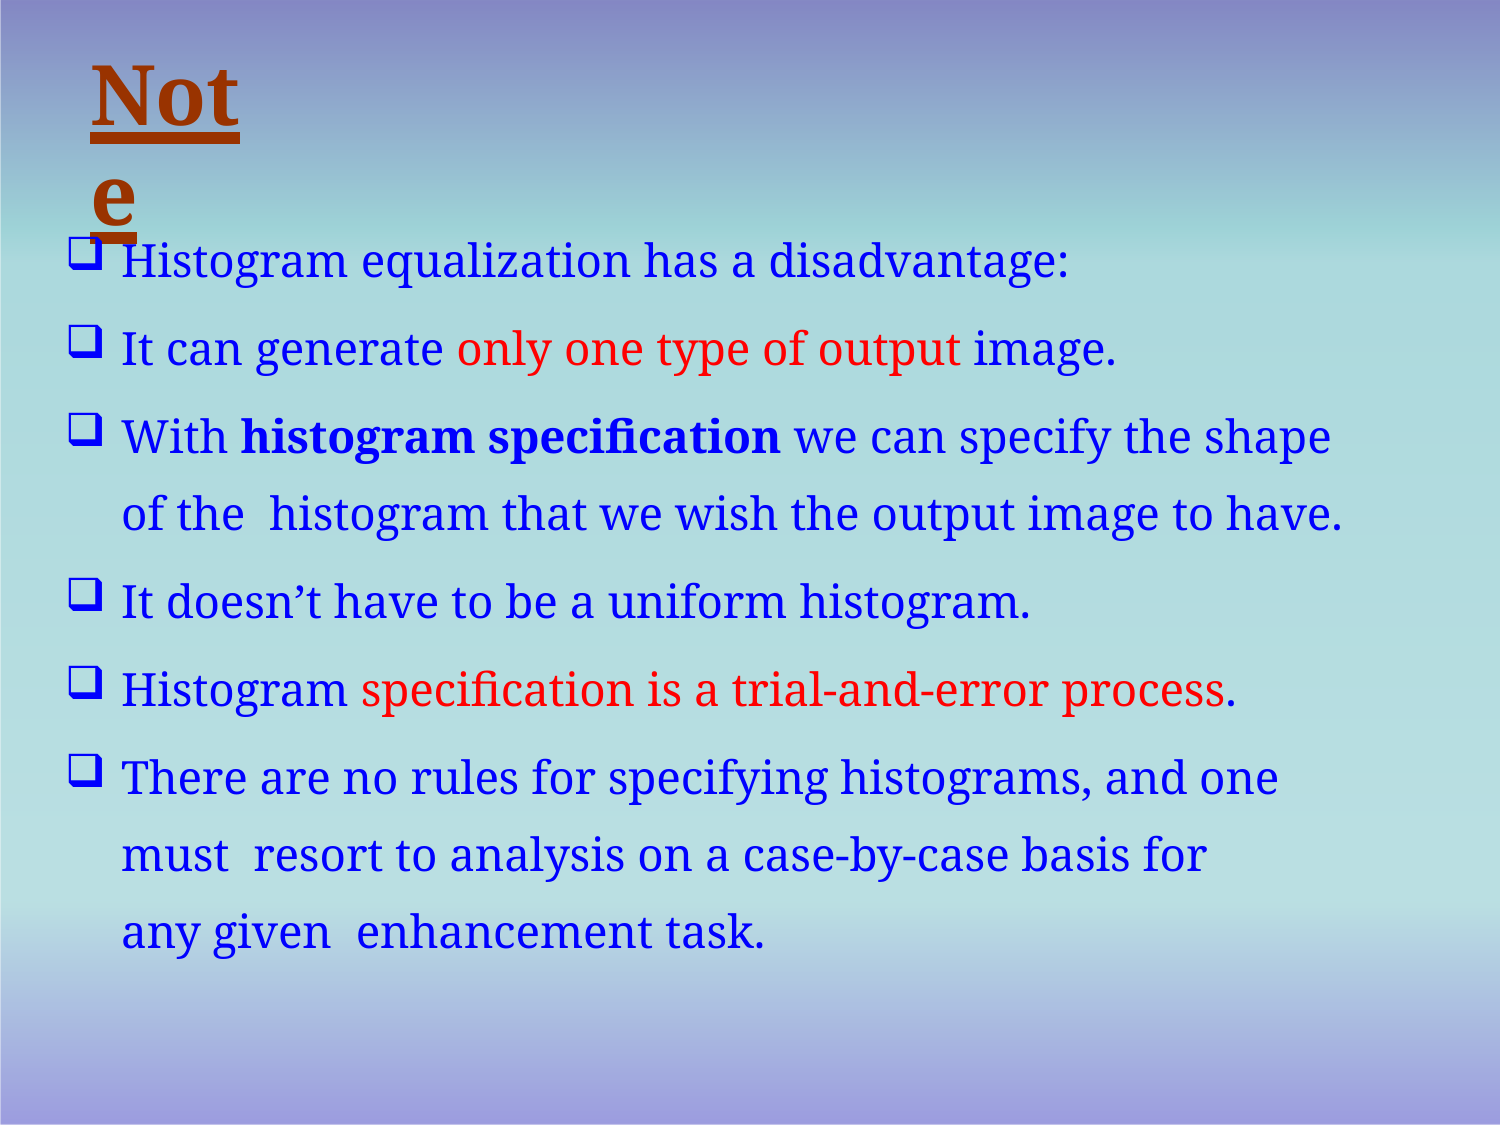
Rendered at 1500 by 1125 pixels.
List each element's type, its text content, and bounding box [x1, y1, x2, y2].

title Note [87, 40, 283, 229]
text_box Histogram equalization has a disadvantage: It can generate only one type of output image. With histogram specification we can specify the shape of the histogram that we wish the output image to have. It doesn’t have to be a uniform histogram. Histogram specification is a trial-and-error process. There are no rules for specifying histograms, and one must resort to analysis on a case-by-case basis for any given enhancement task. [62, 229, 1373, 958]
picture [0, 0, 1500, 1125]
